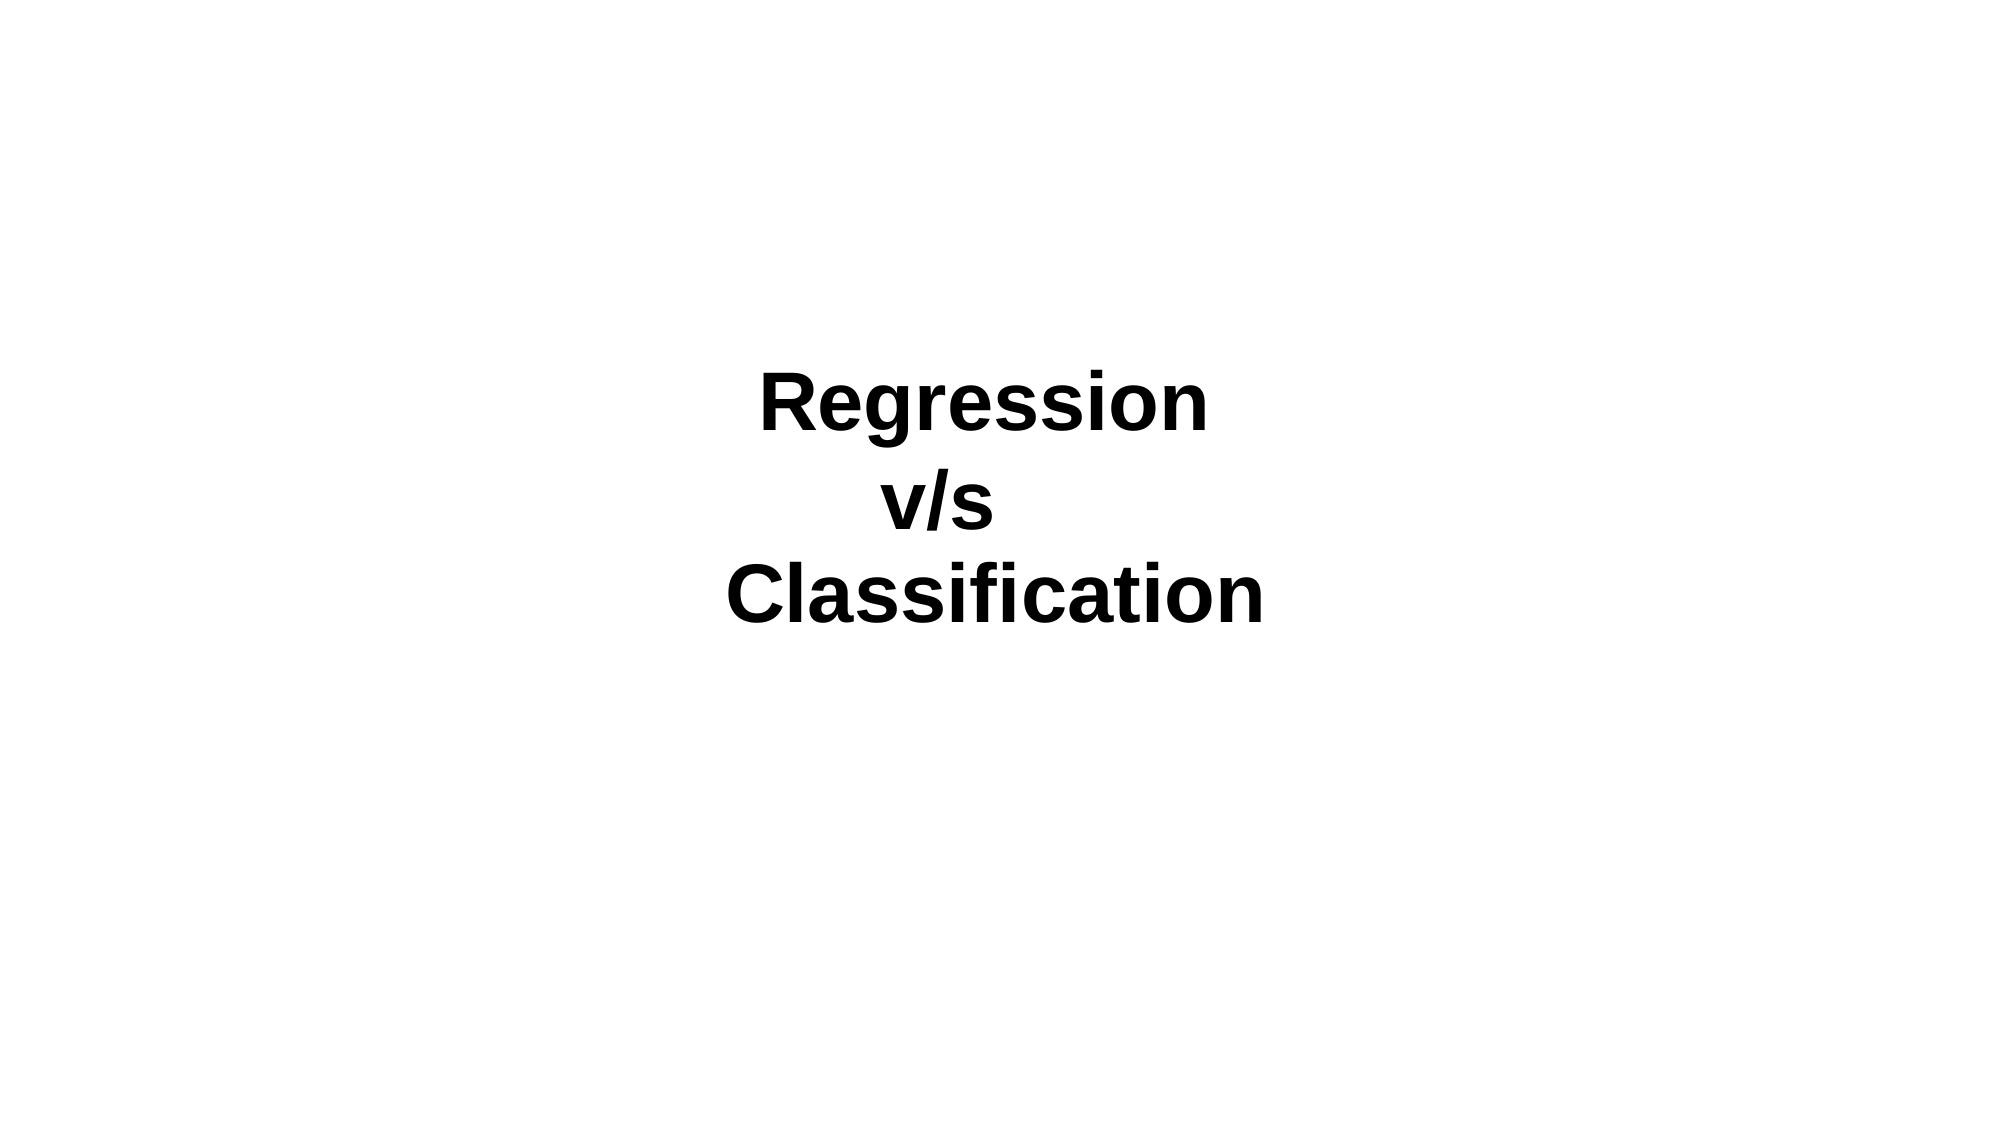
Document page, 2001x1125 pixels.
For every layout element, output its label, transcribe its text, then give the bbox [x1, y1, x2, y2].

title Regression v/s Classification [722, 348, 1268, 639]
